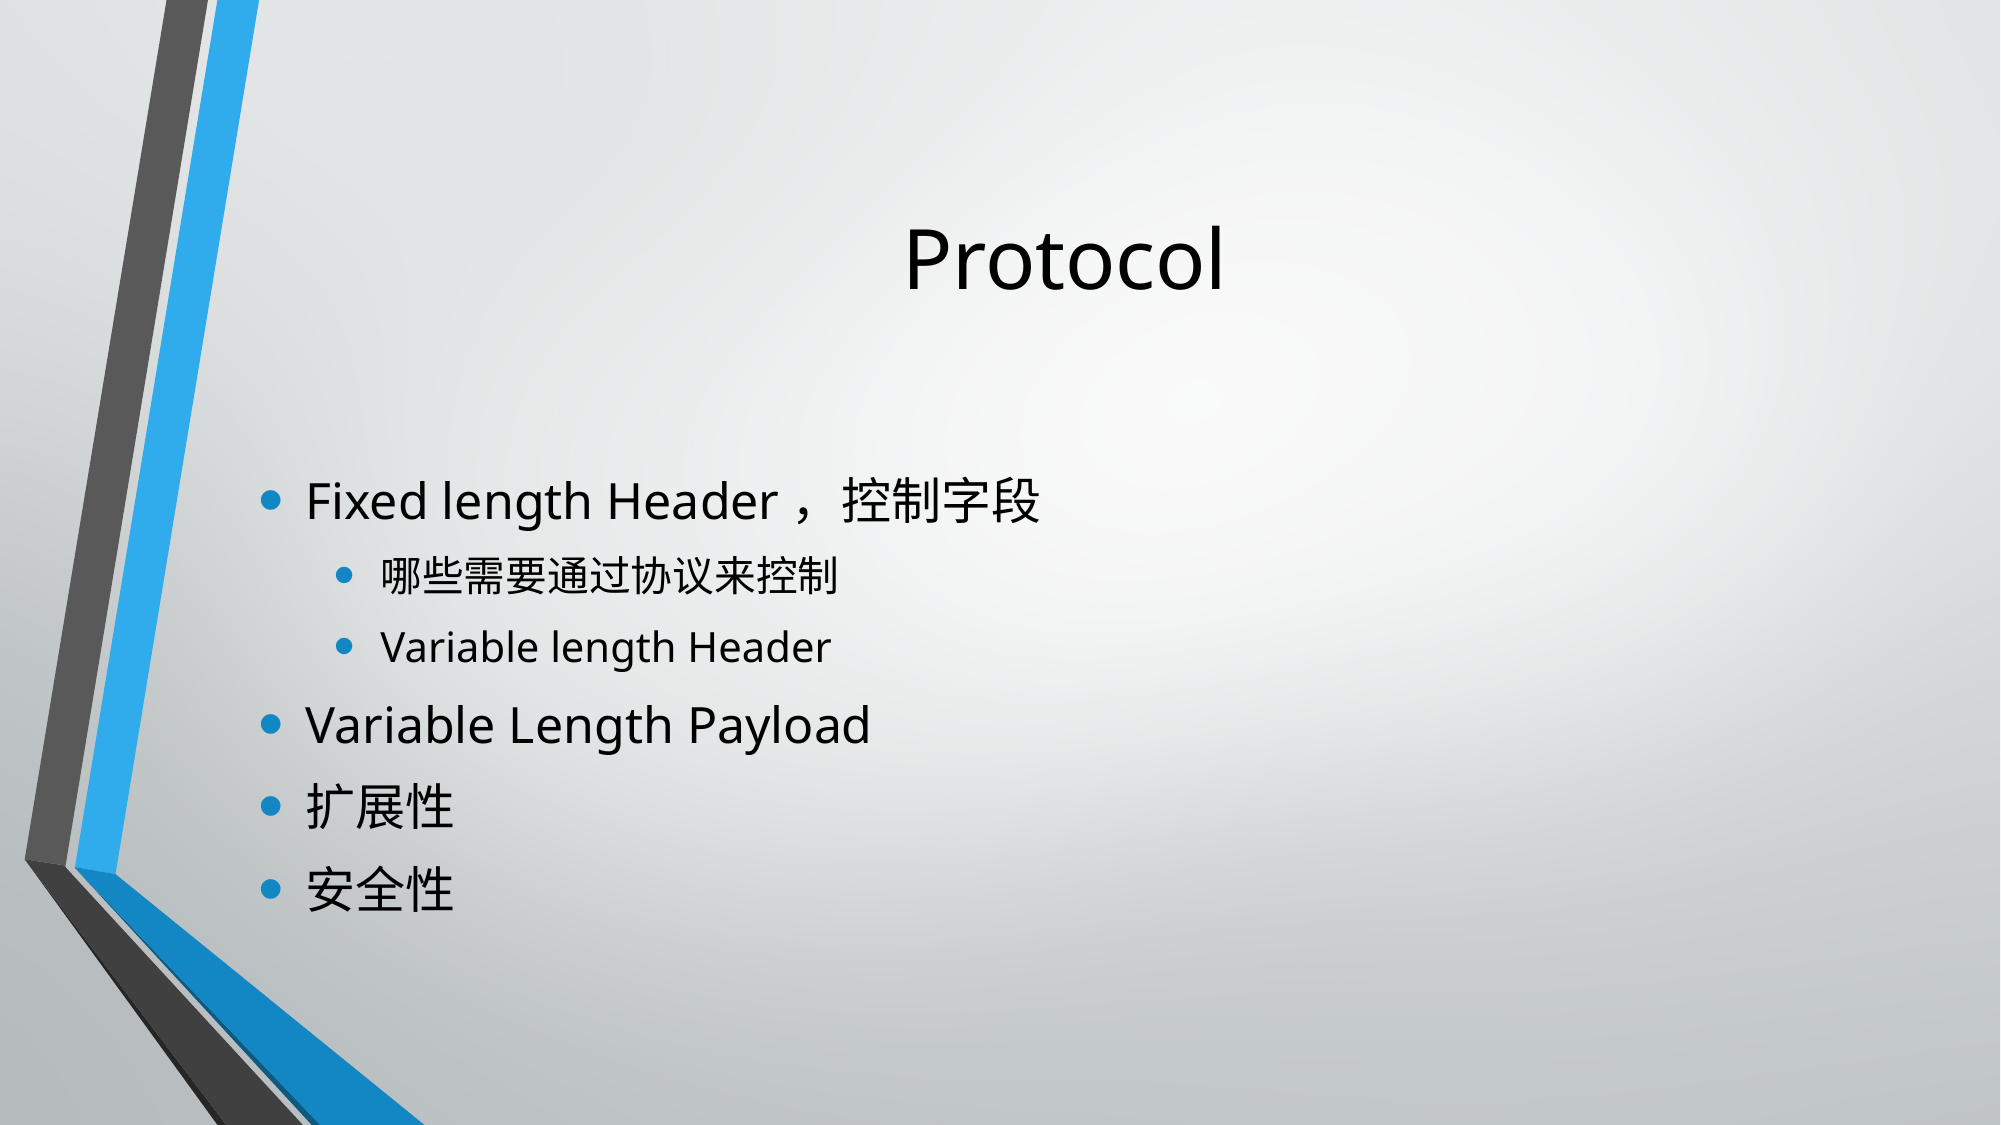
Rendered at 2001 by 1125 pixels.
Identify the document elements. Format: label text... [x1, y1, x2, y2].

list Fixed length Header，控制字段 哪些需要通过协议来控制 Variable length Header Variable Length Payload 扩展性 安全性 [243, 437, 1887, 950]
title Protocol [243, 112, 1887, 400]
